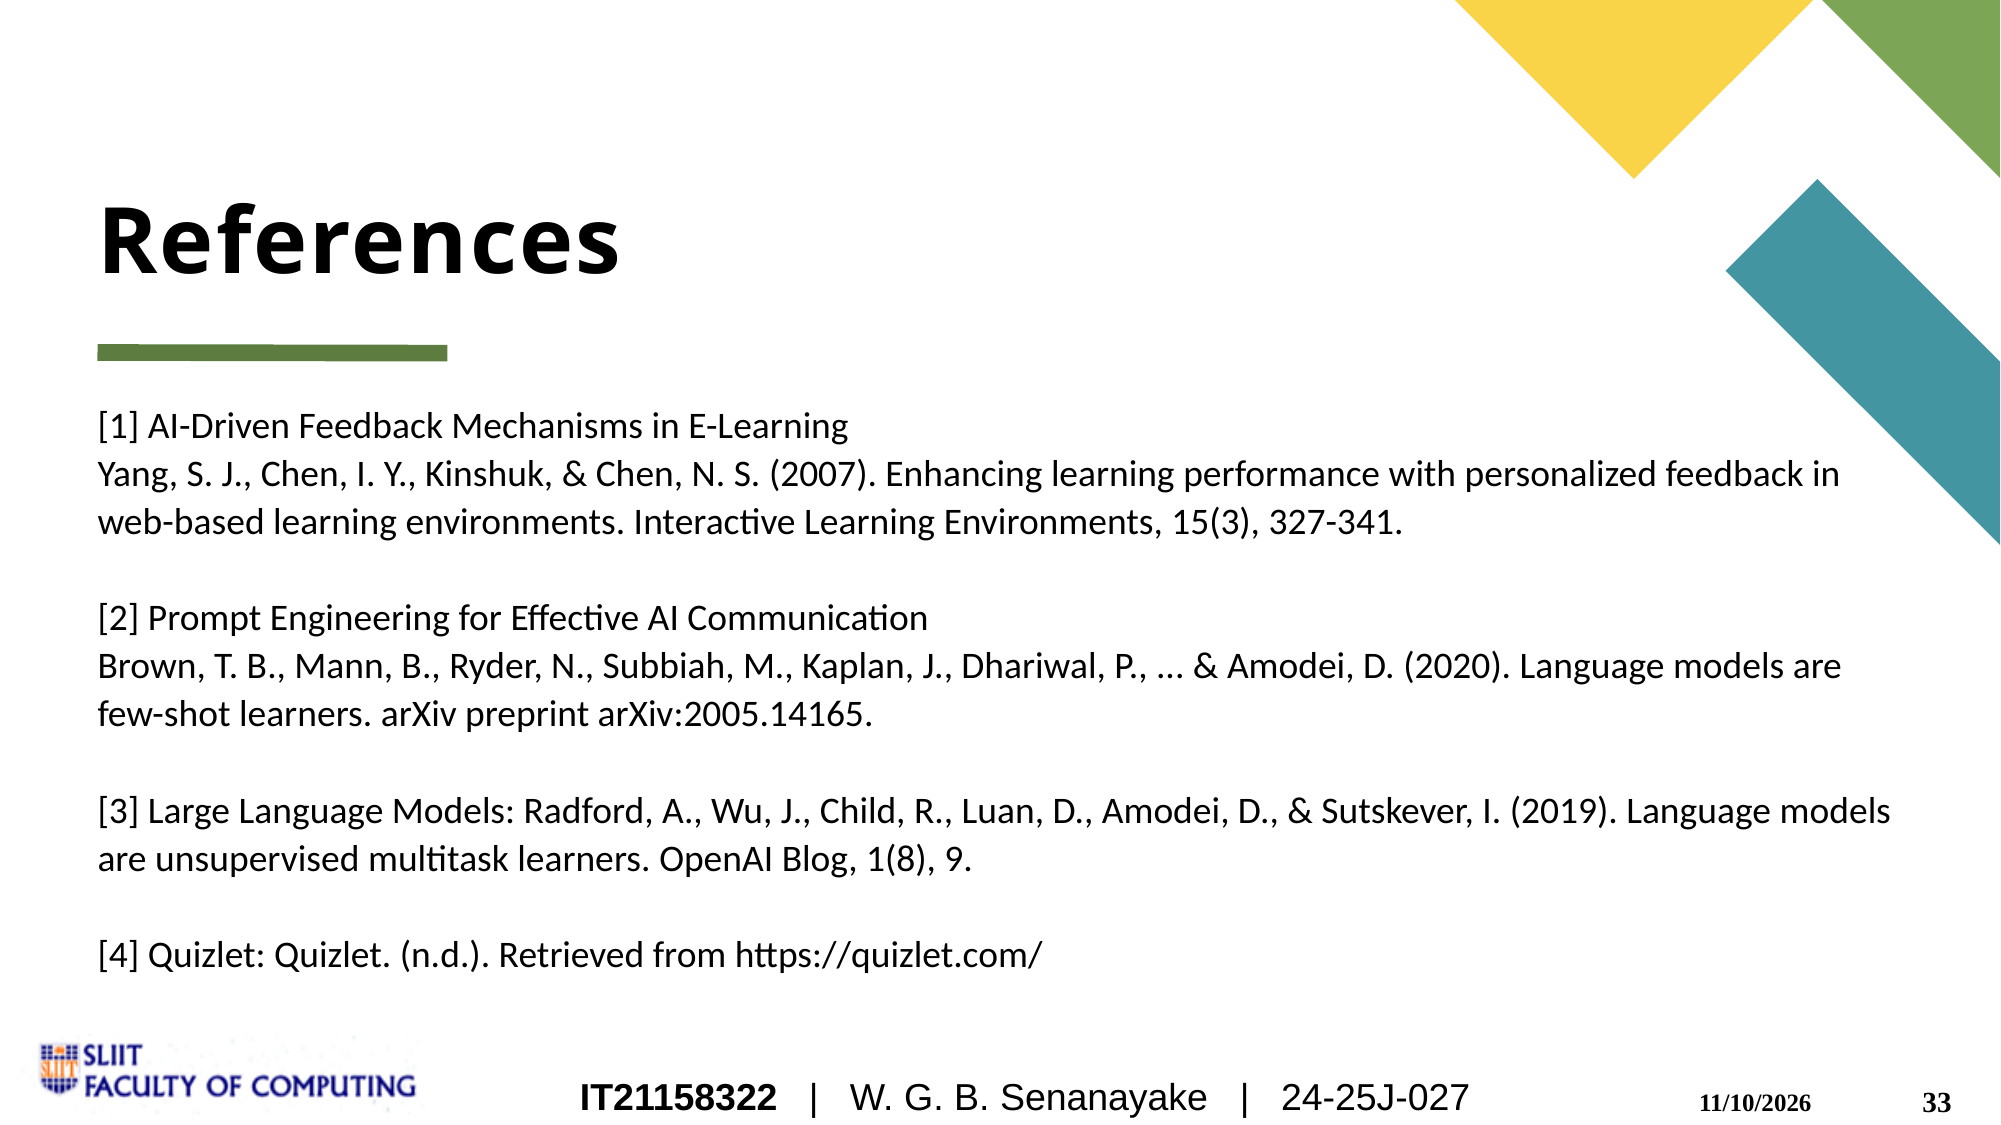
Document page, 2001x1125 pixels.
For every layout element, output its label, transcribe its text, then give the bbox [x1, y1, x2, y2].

text_box IT21158322 | W. G. B. Senanayake | 24-25J-027 [465, 1064, 1585, 1125]
picture [17, 1024, 428, 1114]
list [1] AI-Driven Feedback Mechanisms in E-Learning Yang, S. J., Chen, I. Y., Kinshuk, & Chen, N. S. (2007). Enhancing learning performance with personalized feedback in web-based learning environments. Interactive Learning Environments, 15(3), 327-341. [2] Prompt Engineering for Effective AI Communication Brown, T. B., Mann, B., Ryder, N., Subbiah, M., Kaplan, J., Dhariwal, P., ... & Amodei, D. (2020). Language models are few-shot learners. arXiv preprint arXiv:2005.14165. [3] Large Language Models: Radford, A., Wu, J., Child, R., Luan, D., Amodei, D., & Sutskever, I. (2019). Language models are unsupervised multitask learners. OpenAI Blog, 1(8), 9. [4] Quizlet: Quizlet. (n.d.). Retrieved from https://quizlet.com/ [97, 389, 1908, 992]
text_box 33 [1907, 1076, 1994, 1117]
title References [97, 45, 1702, 291]
text_box 3/18/2025 [1684, 1079, 1900, 1120]
